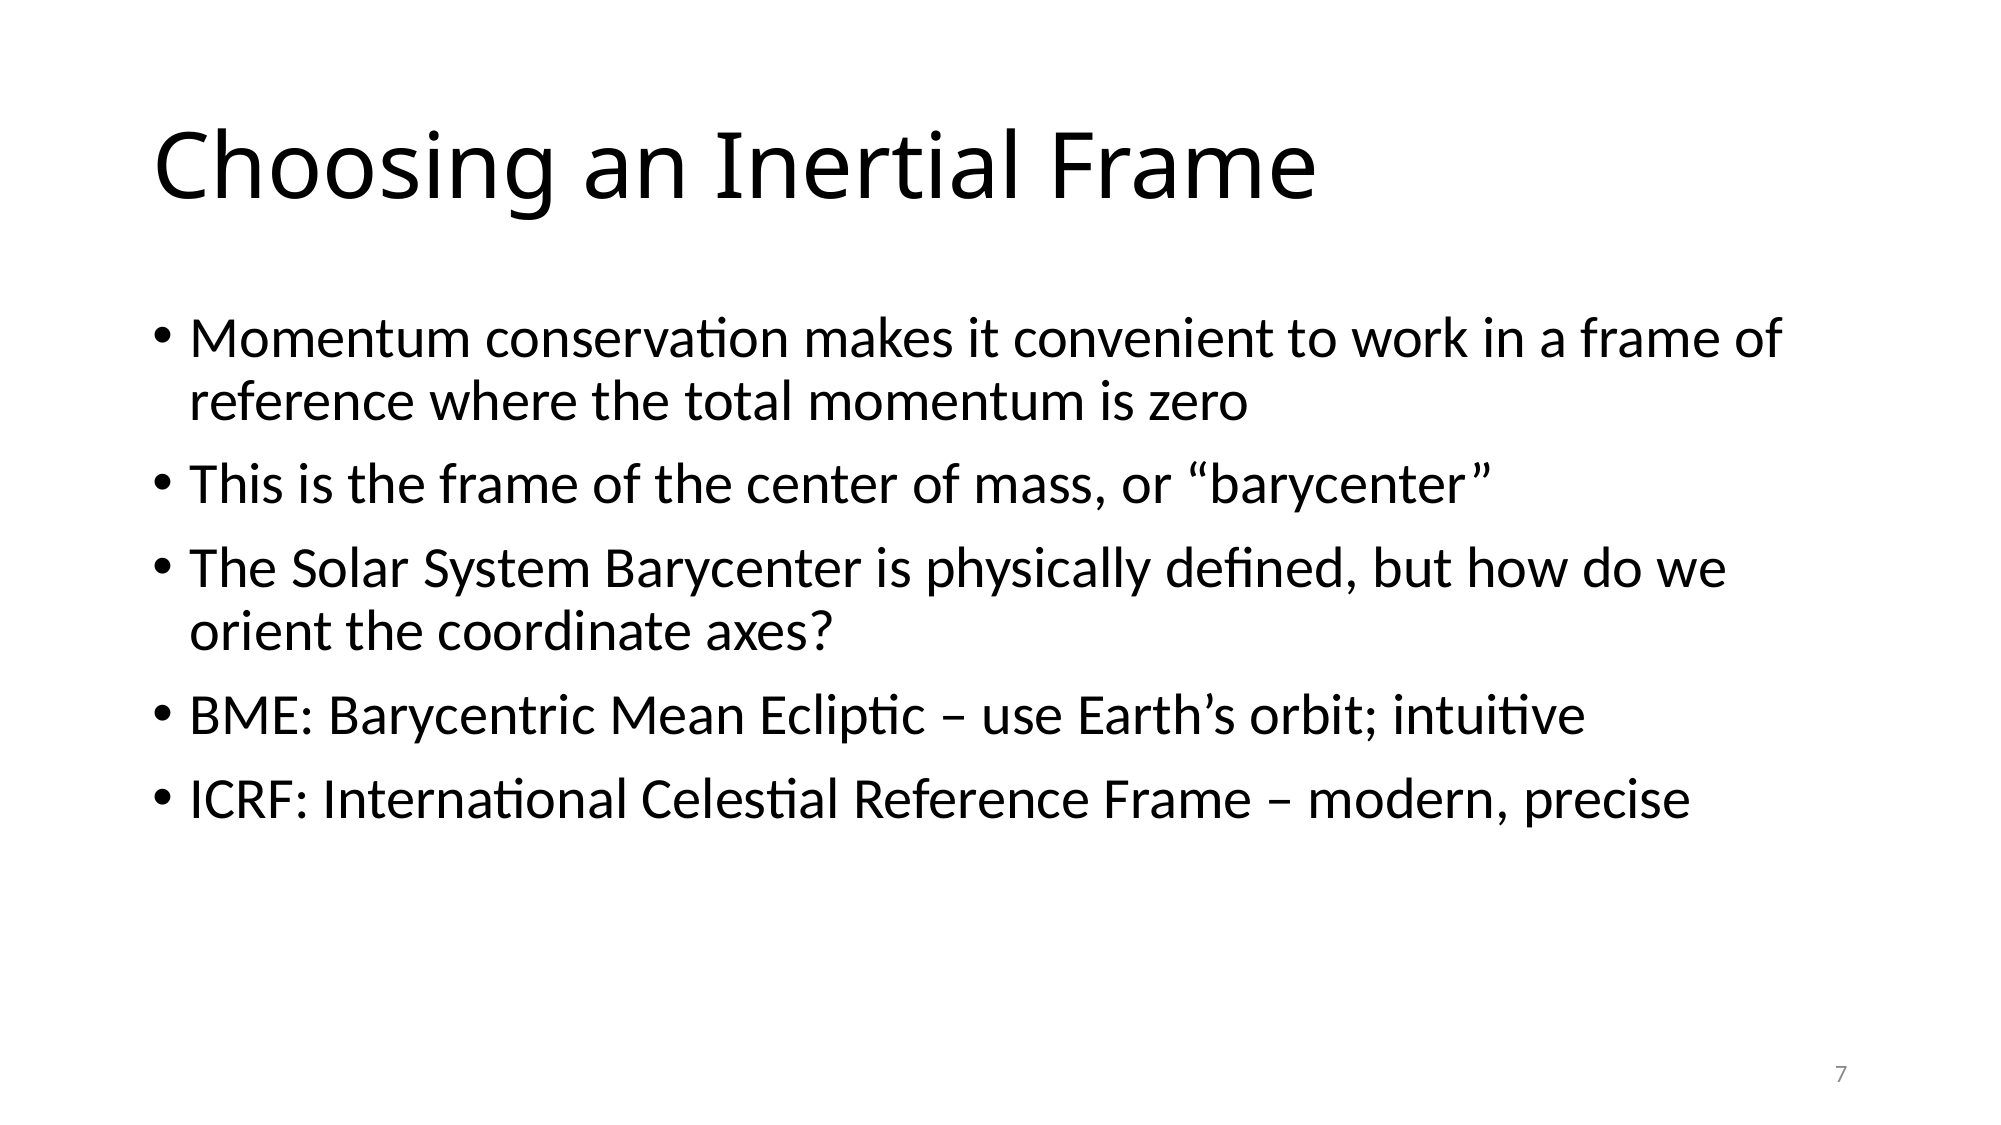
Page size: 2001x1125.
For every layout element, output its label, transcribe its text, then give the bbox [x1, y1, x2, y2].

title Choosing an Inertial Frame [137, 59, 1863, 278]
list Momentum conservation makes it convenient to work in a frame of reference where the total momentum is zero This is the frame of the center of mass, or “barycenter” The Solar System Barycenter is physically defined, but how do we orient the coordinate axes? BME: Barycentric Mean Ecliptic – use Earth’s orbit; intuitive ICRF: International Celestial Reference Frame – modern, precise [137, 299, 1863, 1014]
slide_number 7 [1412, 1042, 1863, 1103]
